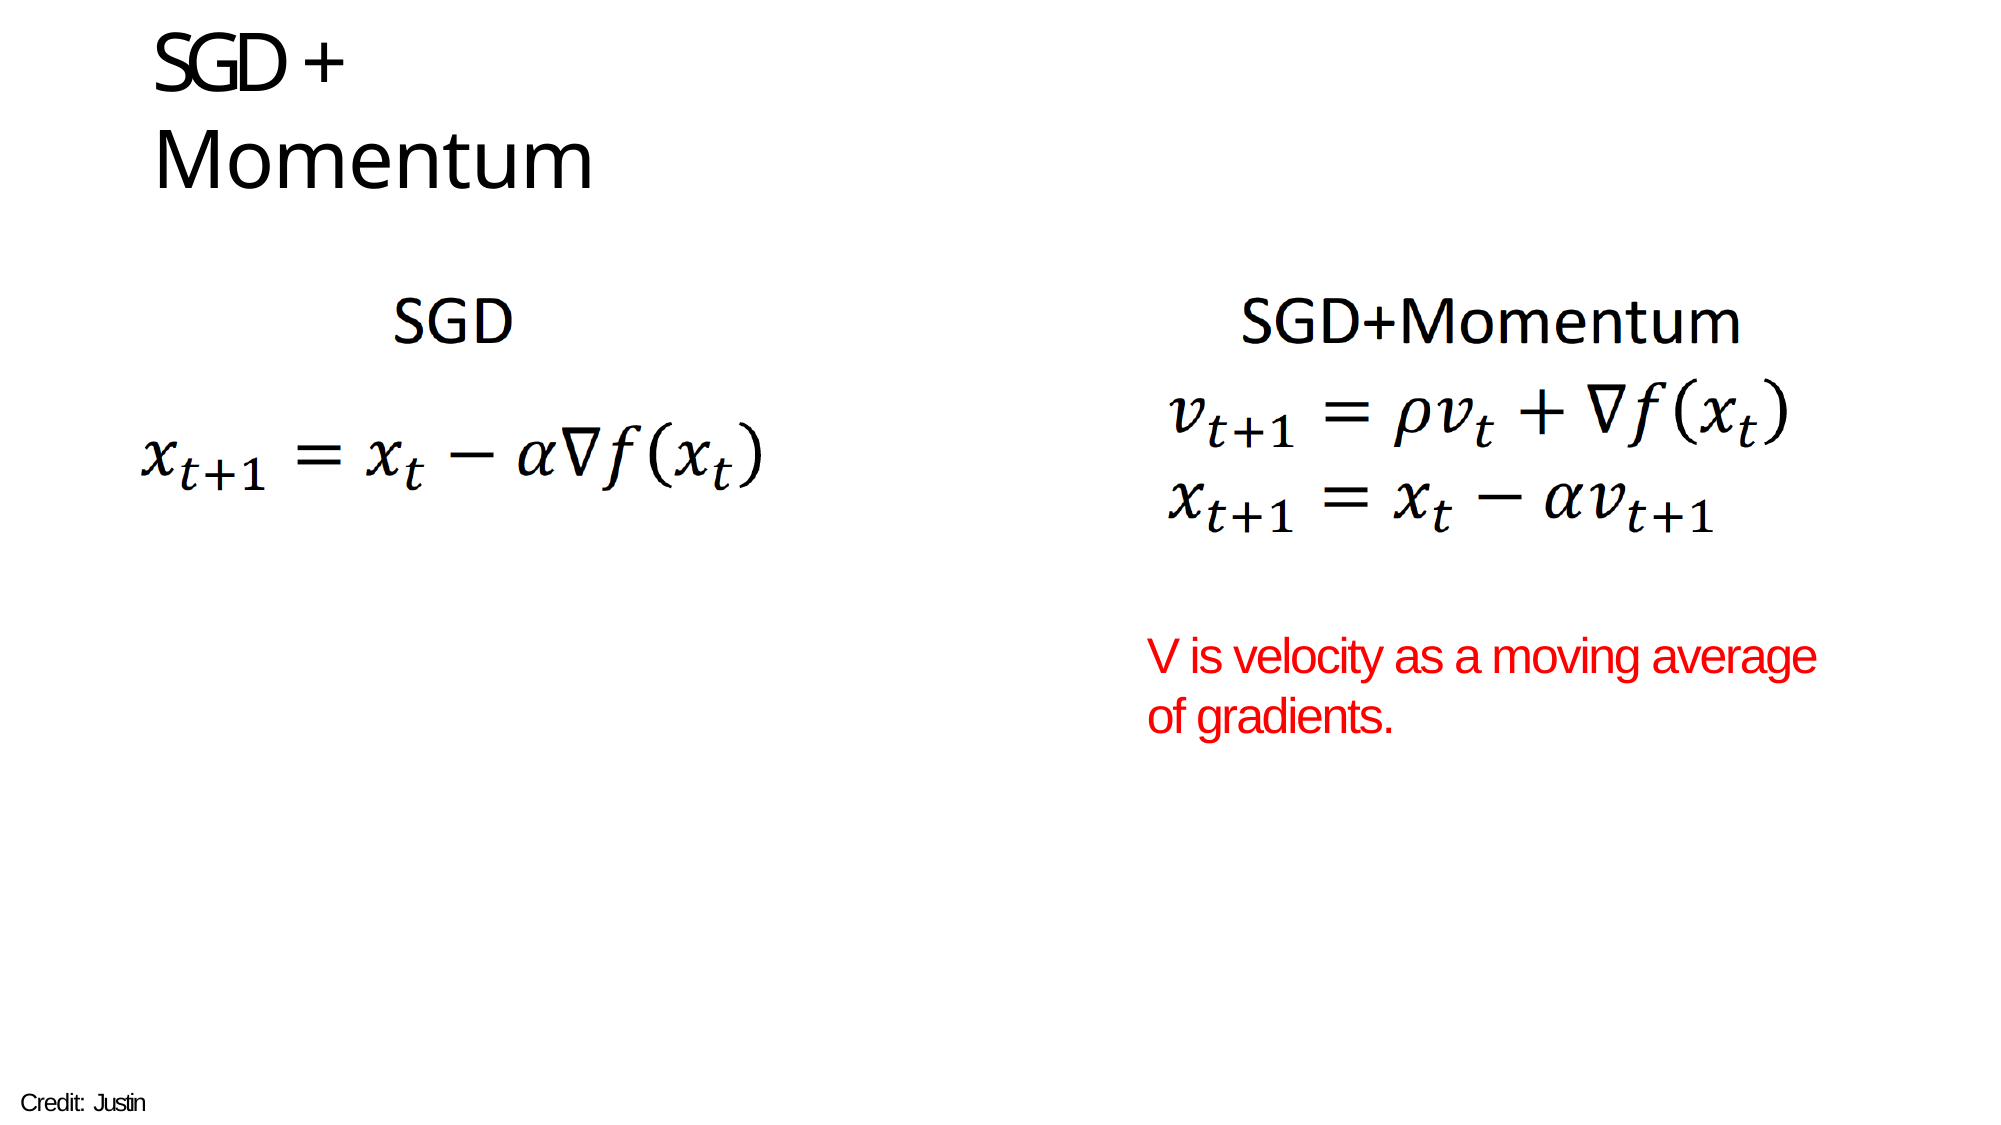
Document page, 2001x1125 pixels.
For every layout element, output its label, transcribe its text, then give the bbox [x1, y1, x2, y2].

text_box V is velocity as a moving average of gradients. [1144, 621, 1840, 743]
title SGD + Momentum [150, 7, 775, 206]
picture [0, 227, 2000, 563]
text_box Credit: Justin [17, 1085, 235, 1116]
